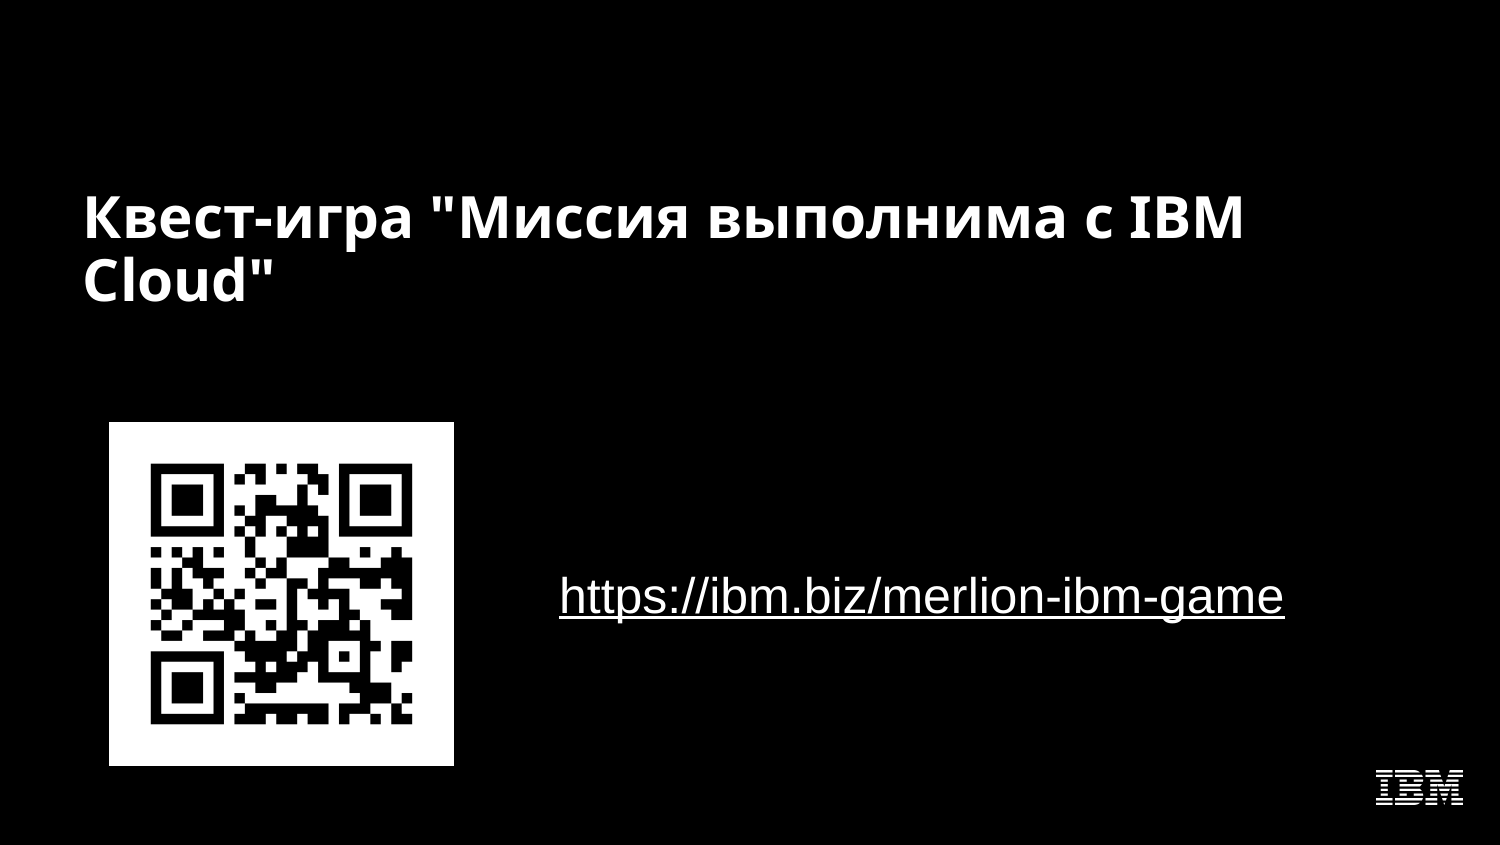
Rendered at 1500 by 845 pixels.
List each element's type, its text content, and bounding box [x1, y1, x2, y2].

picture [1376, 770, 1463, 805]
text_box https://ibm.biz/merlion-ibm-game [544, 556, 1405, 631]
picture [109, 421, 454, 767]
title Квест-игра "Миссия выполнима с IBM Cloud" [82, 116, 1418, 274]
